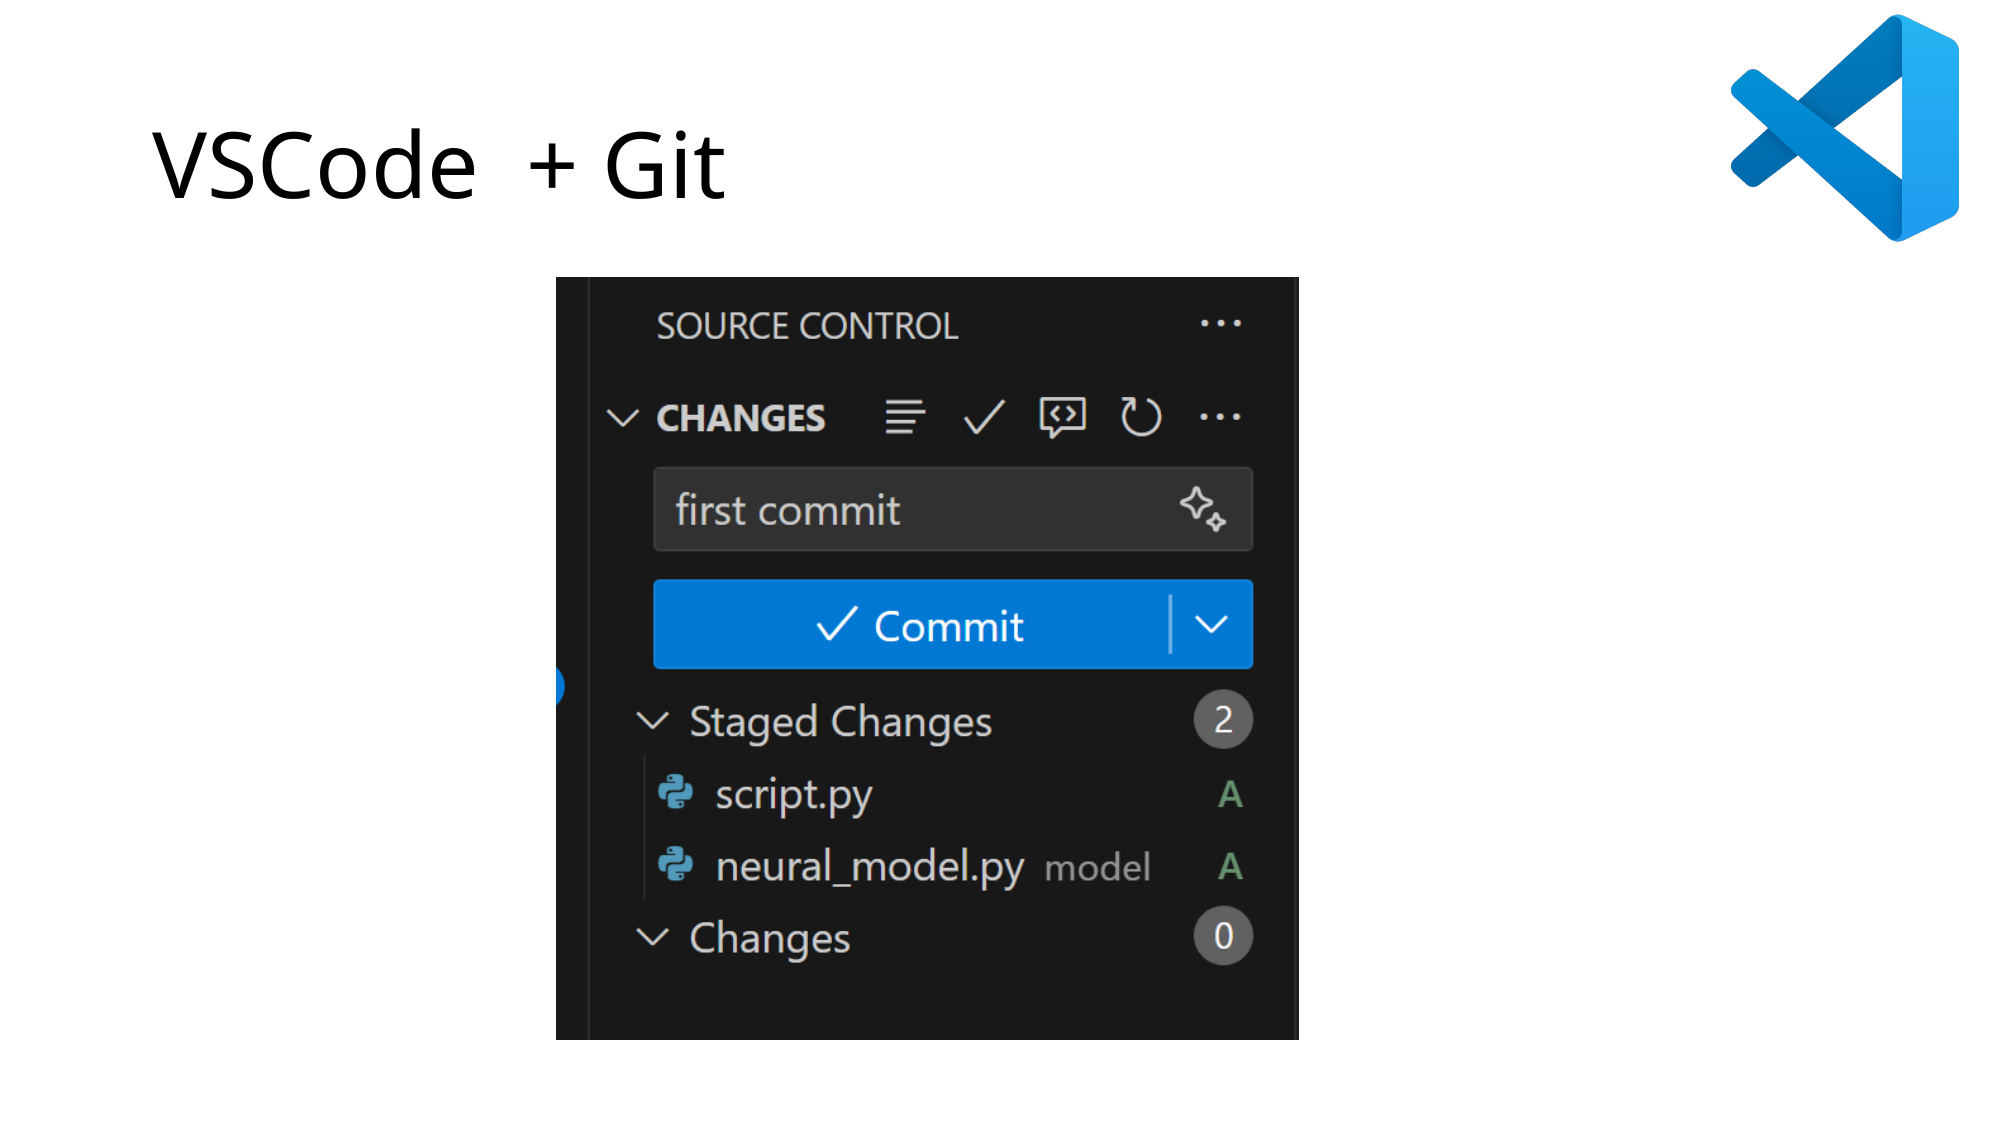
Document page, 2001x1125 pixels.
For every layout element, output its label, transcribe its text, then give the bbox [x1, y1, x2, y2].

picture [555, 276, 1299, 1040]
title VSCode + Git [137, 59, 1863, 278]
picture [1730, 14, 1959, 243]
